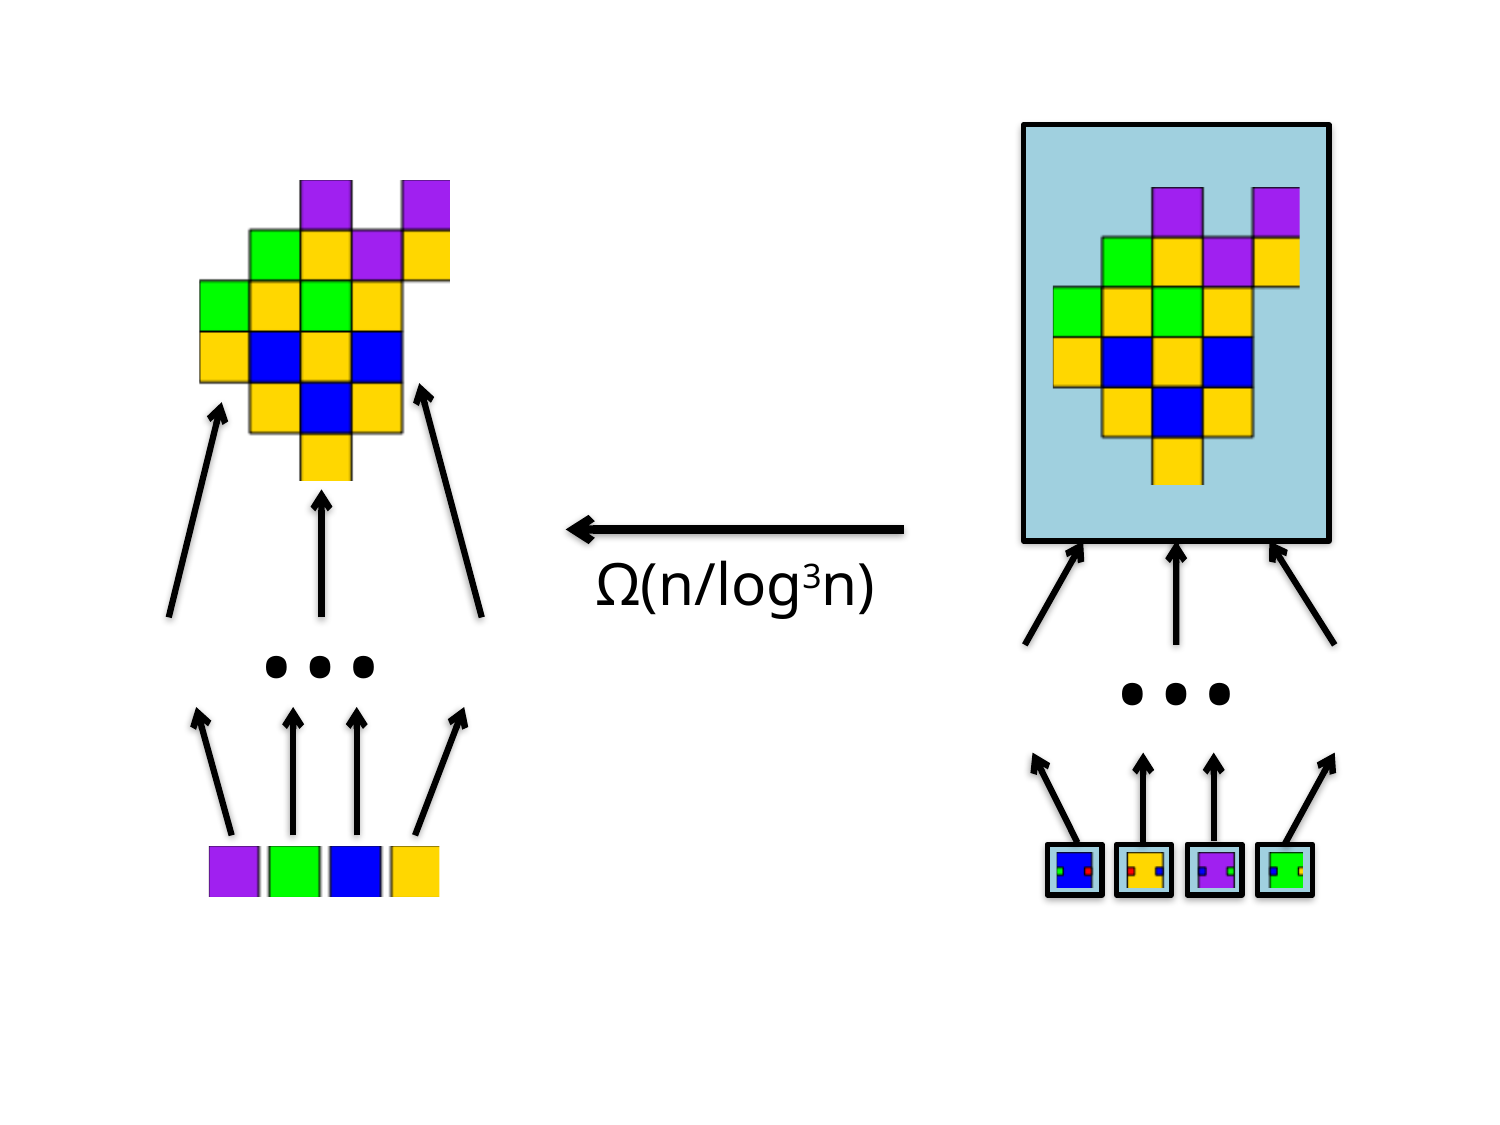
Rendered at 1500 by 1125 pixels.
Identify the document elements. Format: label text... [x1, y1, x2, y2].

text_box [57, 179, 583, 897]
text_box [1186, 844, 1213, 851]
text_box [1023, 124, 1330, 542]
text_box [1032, 752, 1078, 843]
text_box [1116, 844, 1137, 851]
text_box [1148, 844, 1172, 851]
text_box [1046, 851, 1058, 896]
text_box [1215, 844, 1243, 851]
text_box [1257, 844, 1278, 851]
picture [1056, 852, 1304, 889]
text_box … [920, 548, 1433, 726]
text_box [1024, 550, 1084, 646]
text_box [1284, 752, 1335, 846]
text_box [1269, 540, 1335, 646]
text_box [1301, 853, 1313, 896]
text_box [1081, 844, 1103, 851]
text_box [565, 529, 905, 626]
